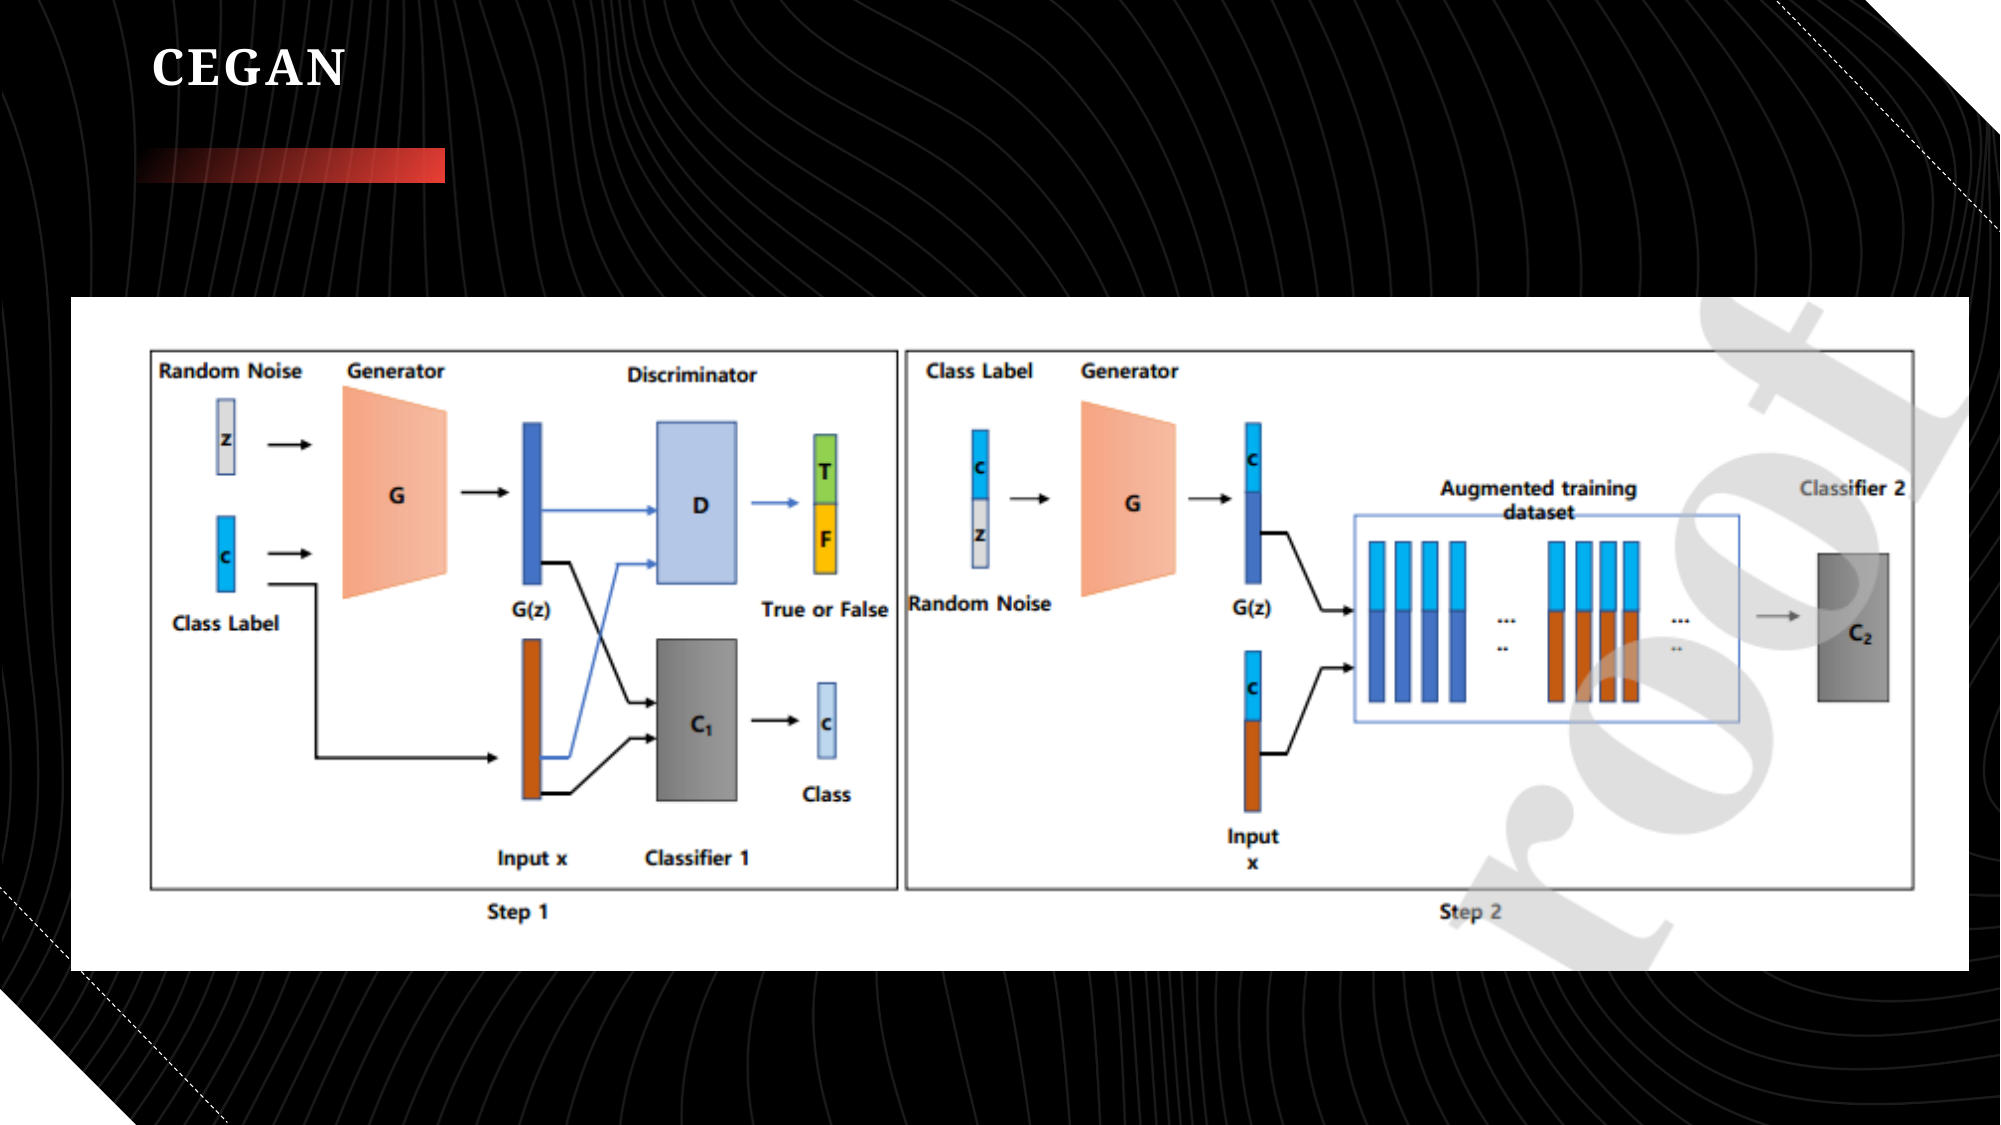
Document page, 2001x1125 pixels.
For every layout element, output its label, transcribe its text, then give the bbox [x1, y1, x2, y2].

title CEGAN [136, 21, 1863, 118]
picture [71, 297, 1969, 971]
